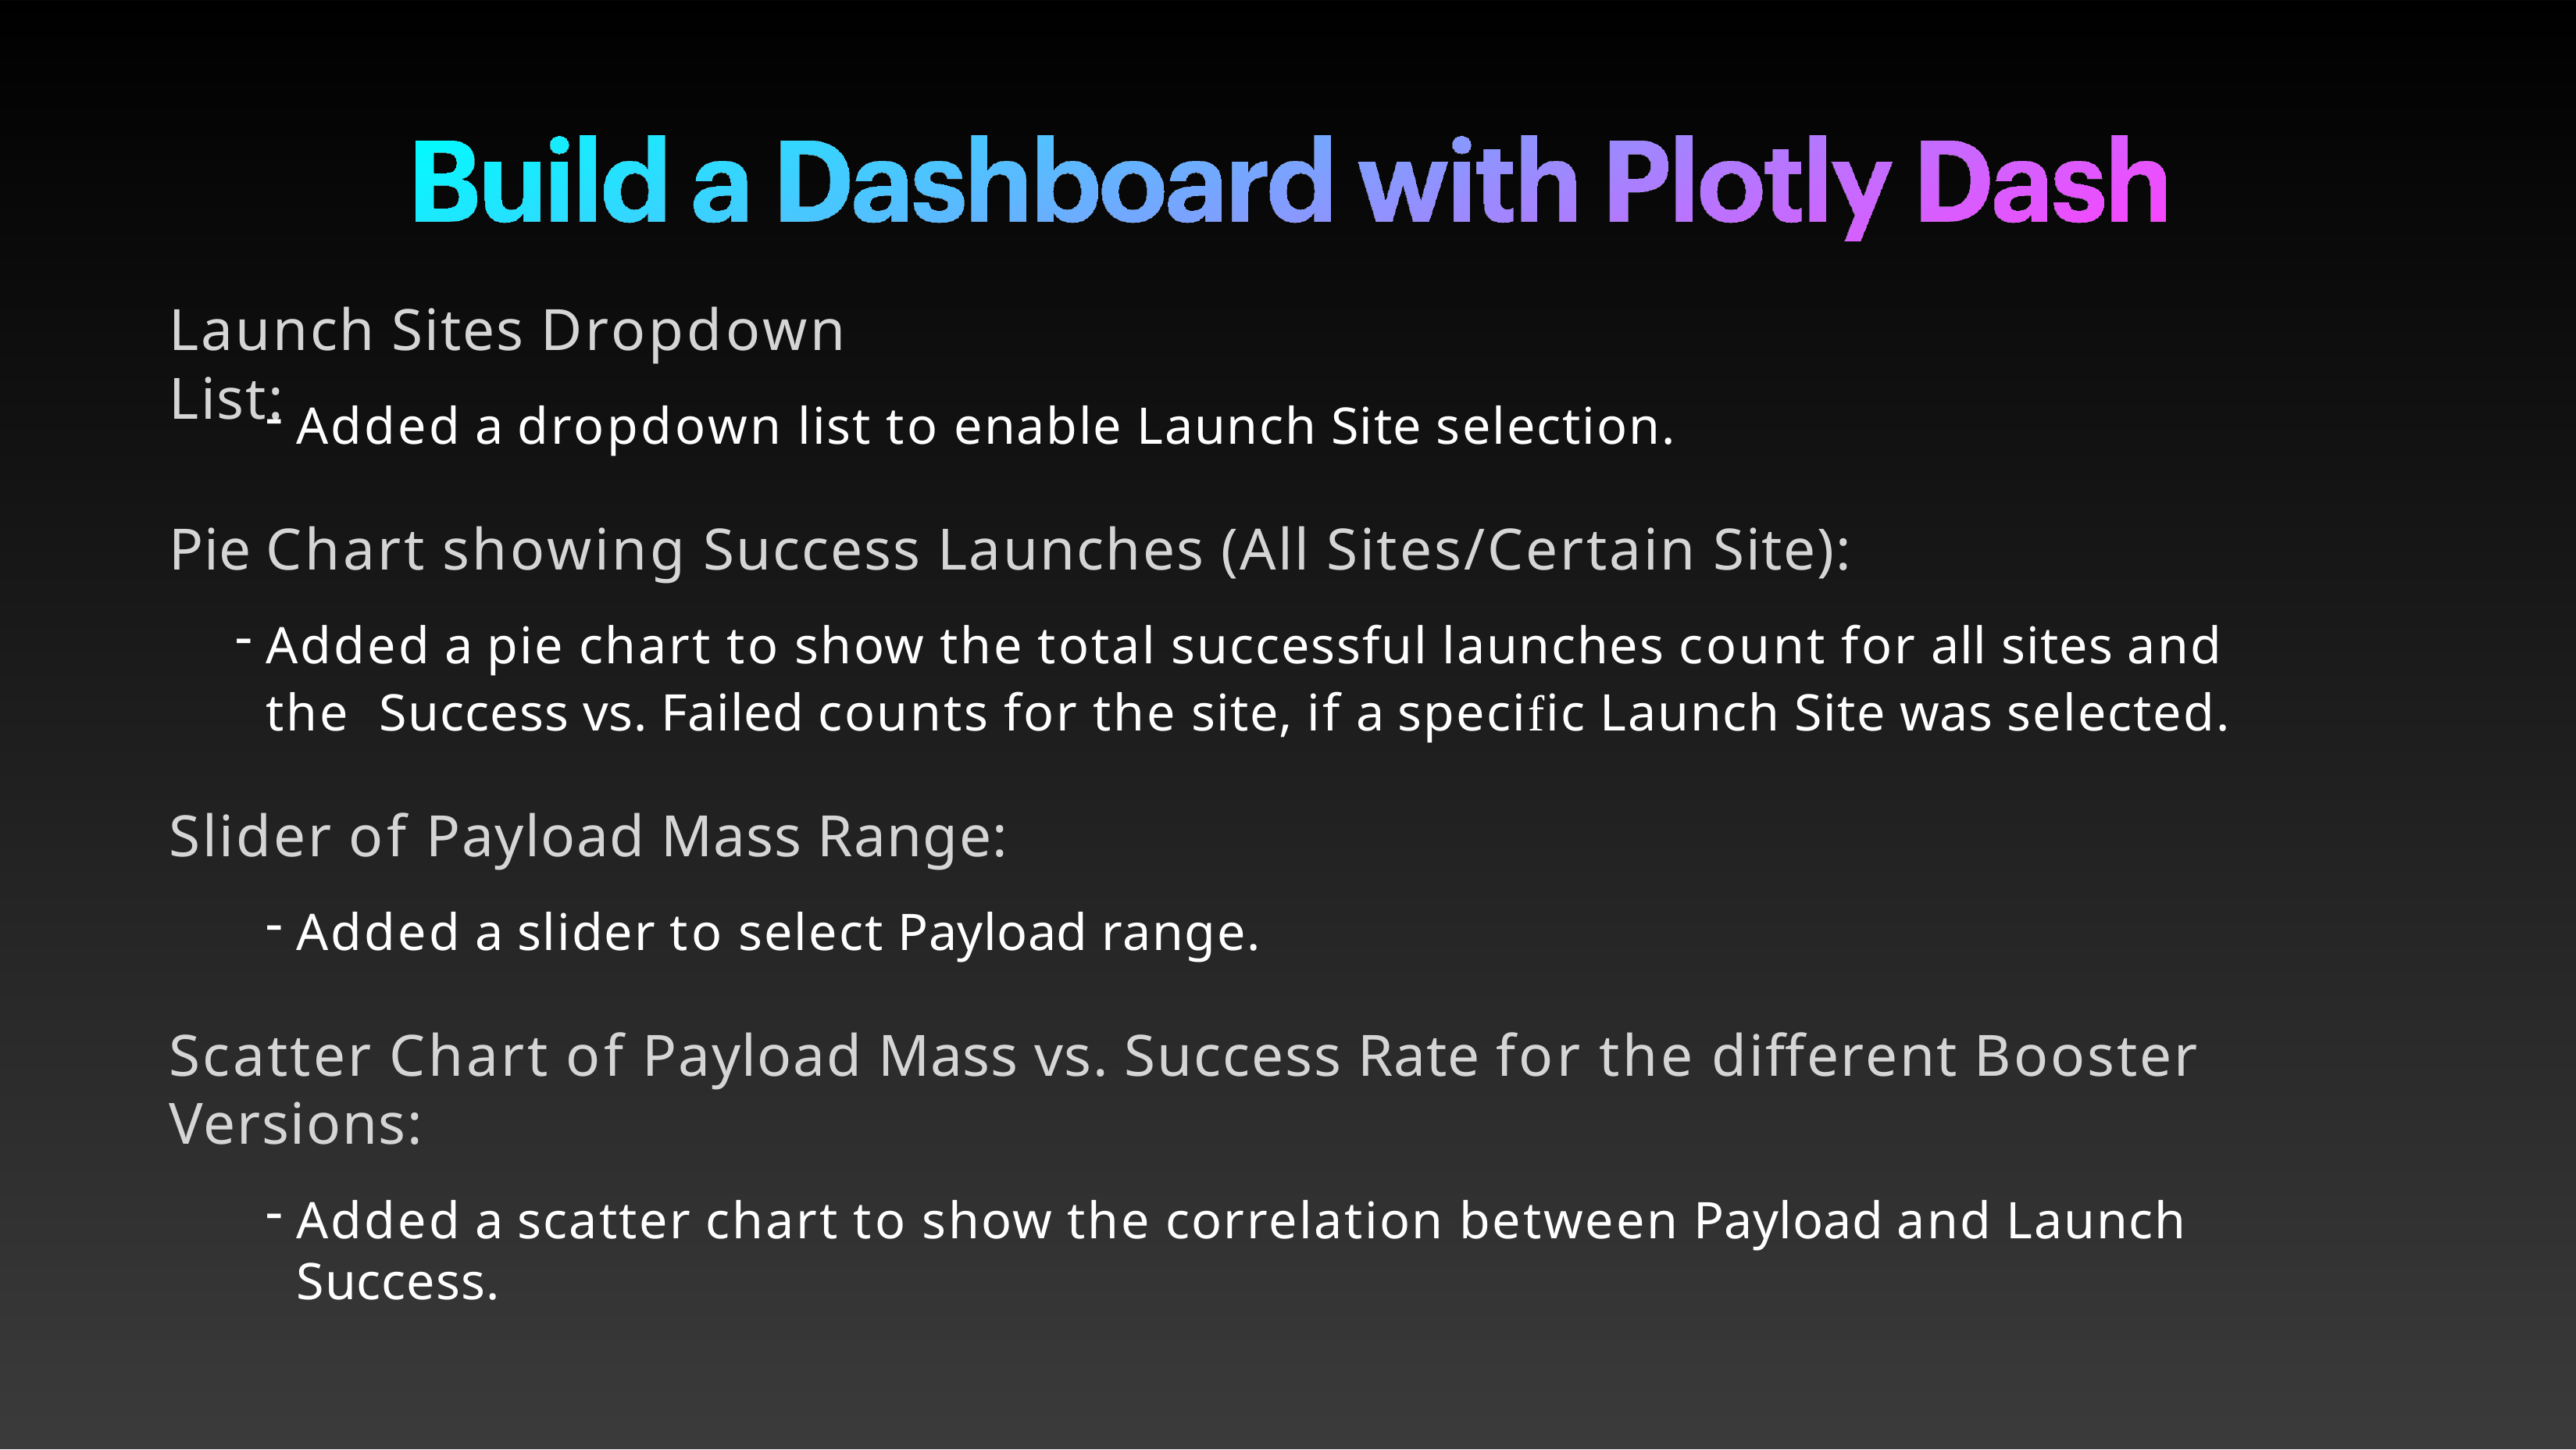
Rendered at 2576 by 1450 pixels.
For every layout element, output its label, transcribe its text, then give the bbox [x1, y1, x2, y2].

title Launch Sites Dropdown List: [167, 291, 947, 391]
text_box Added a dropdown list to enable Launch Site selection. Pie Chart showing Success Launches (All Sites/Certain Site): Added a pie chart to show the total successful launches count for all sites and the Success vs. Failed counts for the site, if a specific Launch Site was selected. Slider of Payload Mass Range: Added a slider to select Payload range. Scatter Chart of Payload Mass vs. Success Rate for the different Booster Versions: Added a scatter chart to show the correlation between Payload and Launch Success. GitHub URL: SpaceX Dash App [167, 391, 2385, 1450]
picture [0, 0, 2576, 1449]
